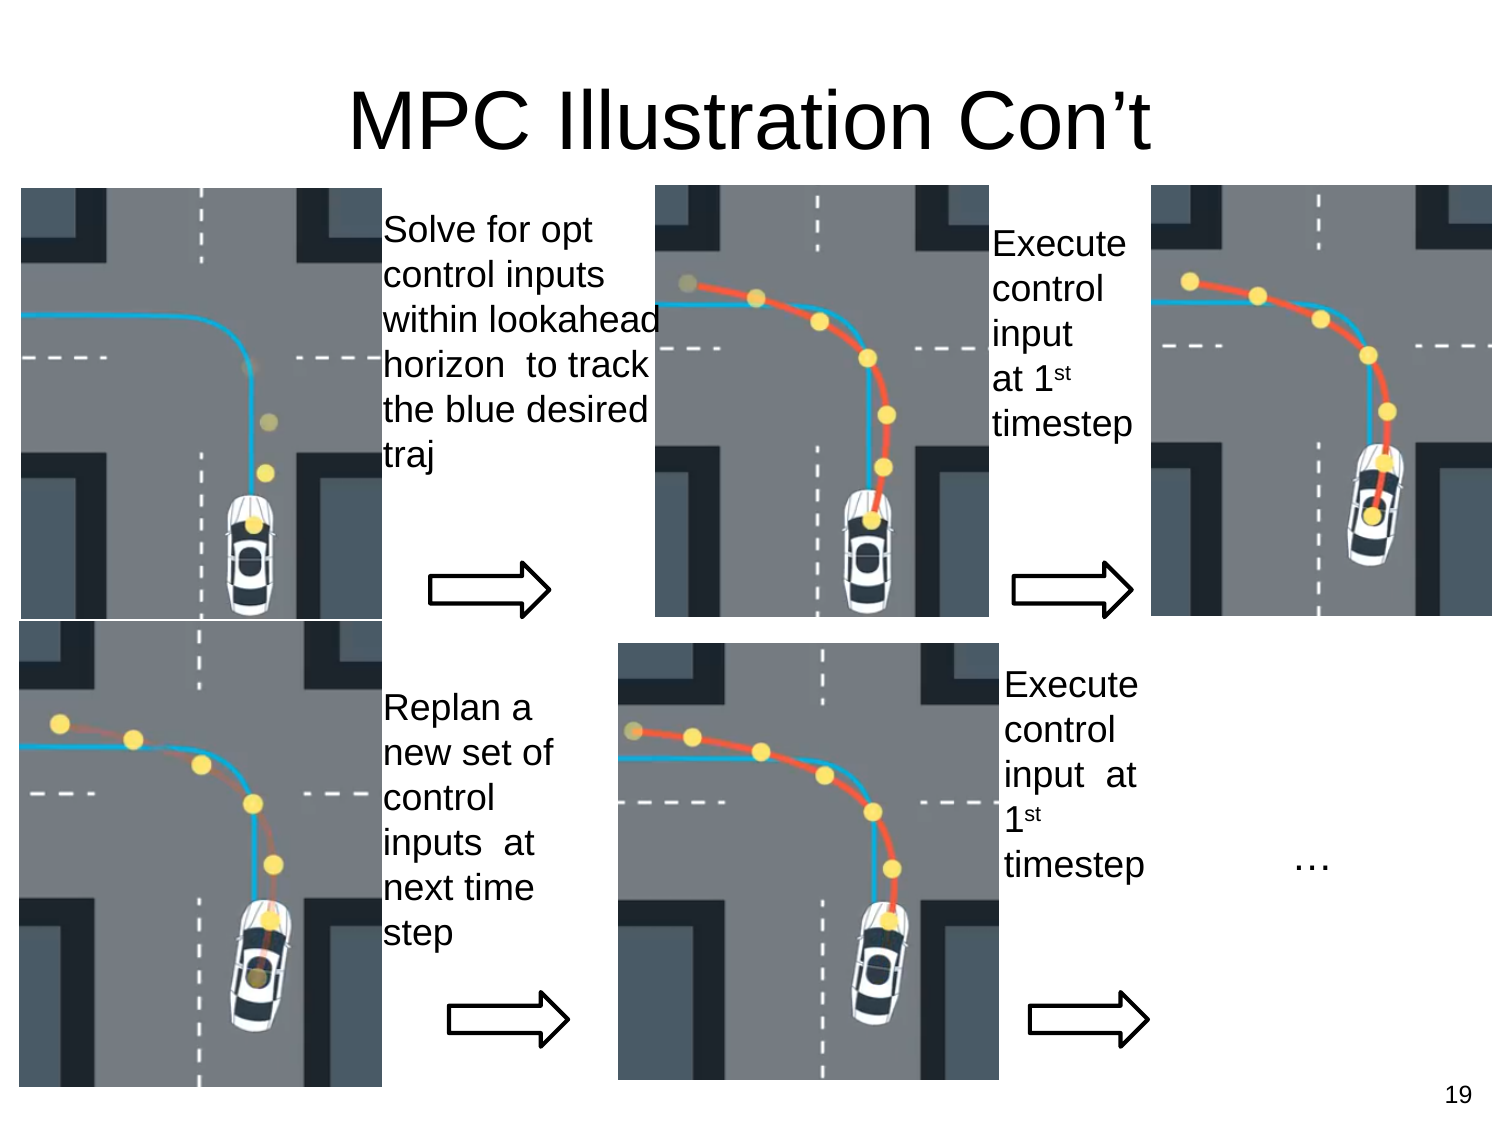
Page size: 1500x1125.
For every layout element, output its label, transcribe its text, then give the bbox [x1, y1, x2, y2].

picture [617, 642, 999, 1081]
picture [20, 188, 382, 619]
picture [655, 184, 989, 617]
text_box [1029, 992, 1148, 1047]
picture [1151, 184, 1492, 616]
slide_number 19 [1137, 1070, 1488, 1112]
text_box [448, 992, 569, 1047]
text_box … [1276, 821, 1349, 887]
text_box [1013, 562, 1132, 618]
title MPC Illustration Con’t [74, 44, 1426, 188]
picture [19, 621, 382, 1088]
text_box [430, 562, 550, 618]
